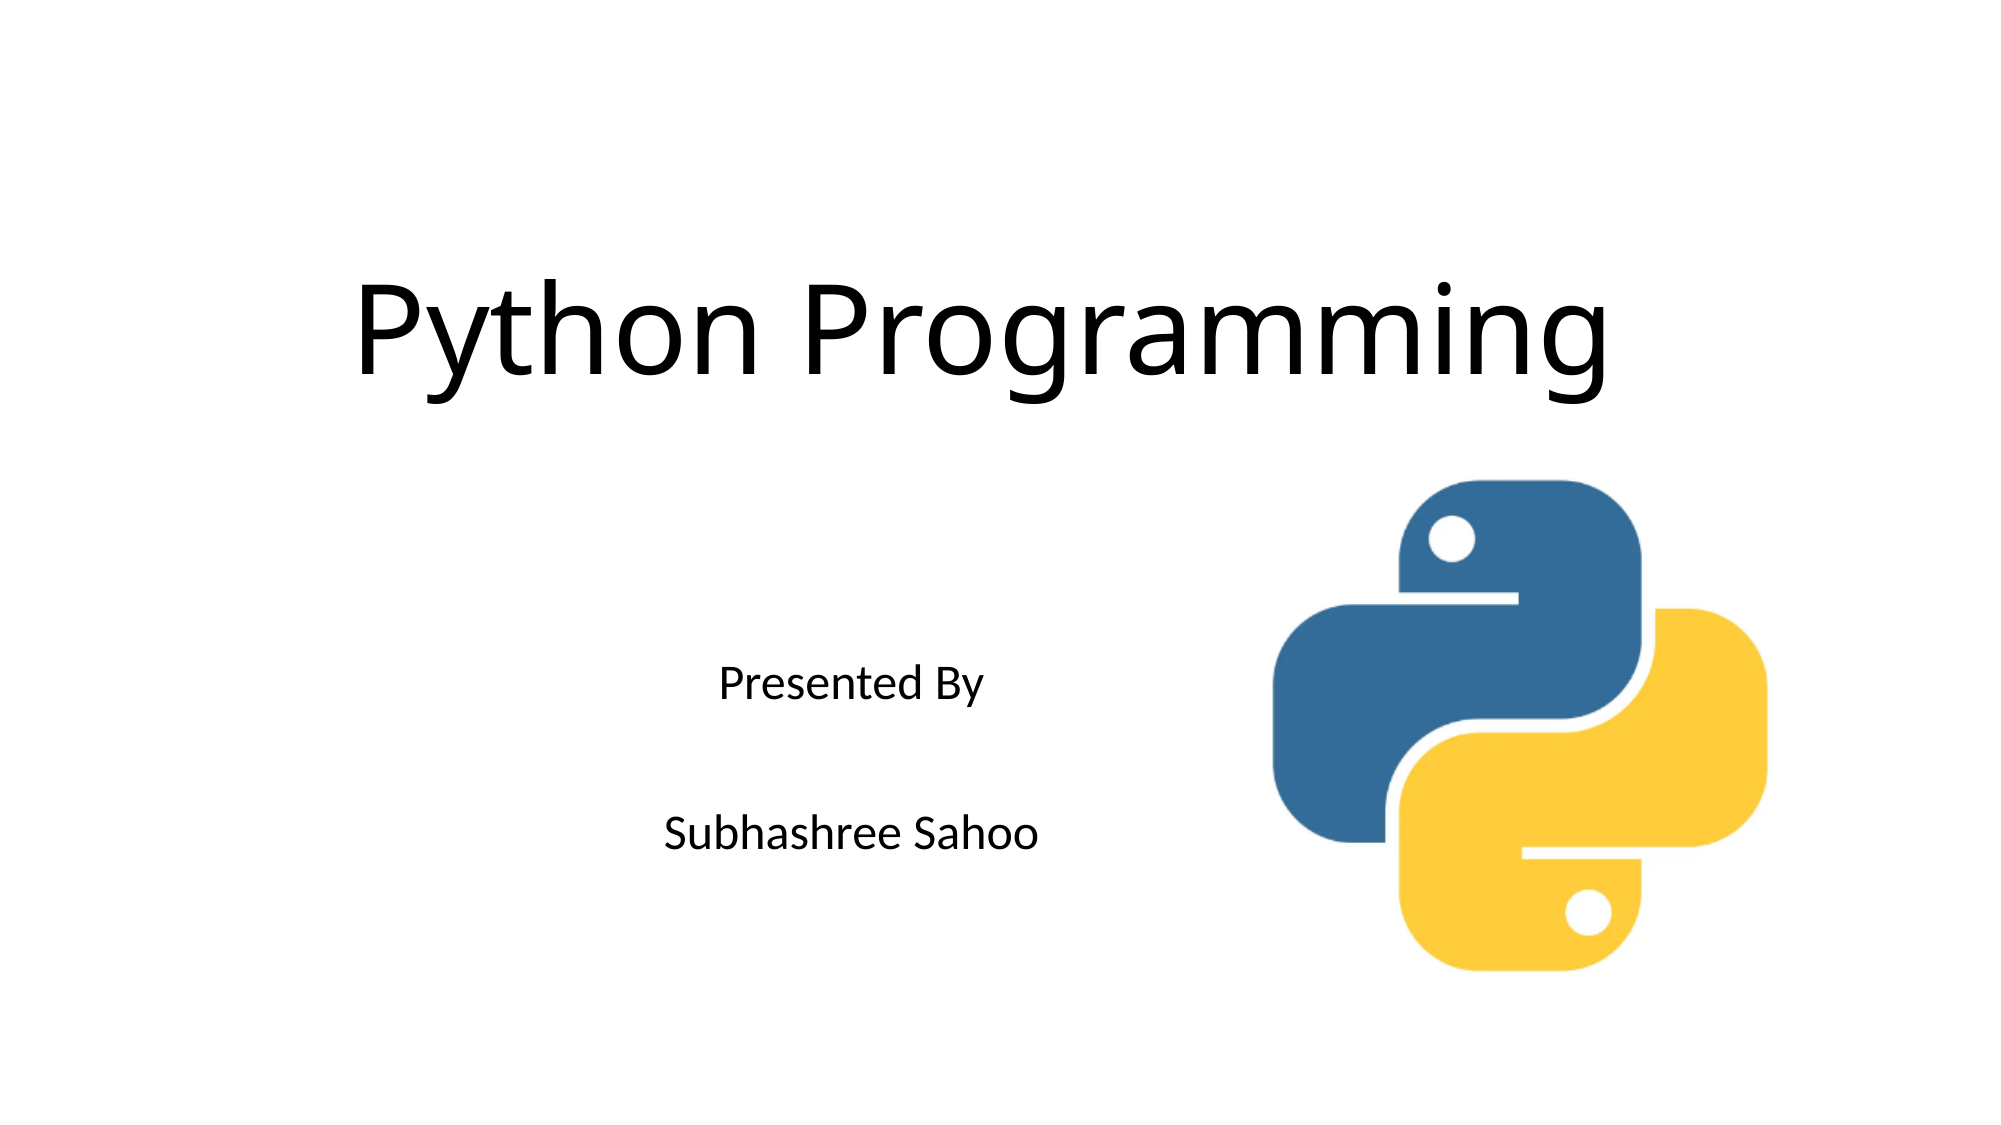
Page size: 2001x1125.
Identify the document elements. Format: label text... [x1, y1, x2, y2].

title Python Programming [233, 143, 1734, 409]
subtitle Presented By Subhashree Sahoo [101, 649, 1126, 921]
picture [1126, 408, 1891, 1077]
